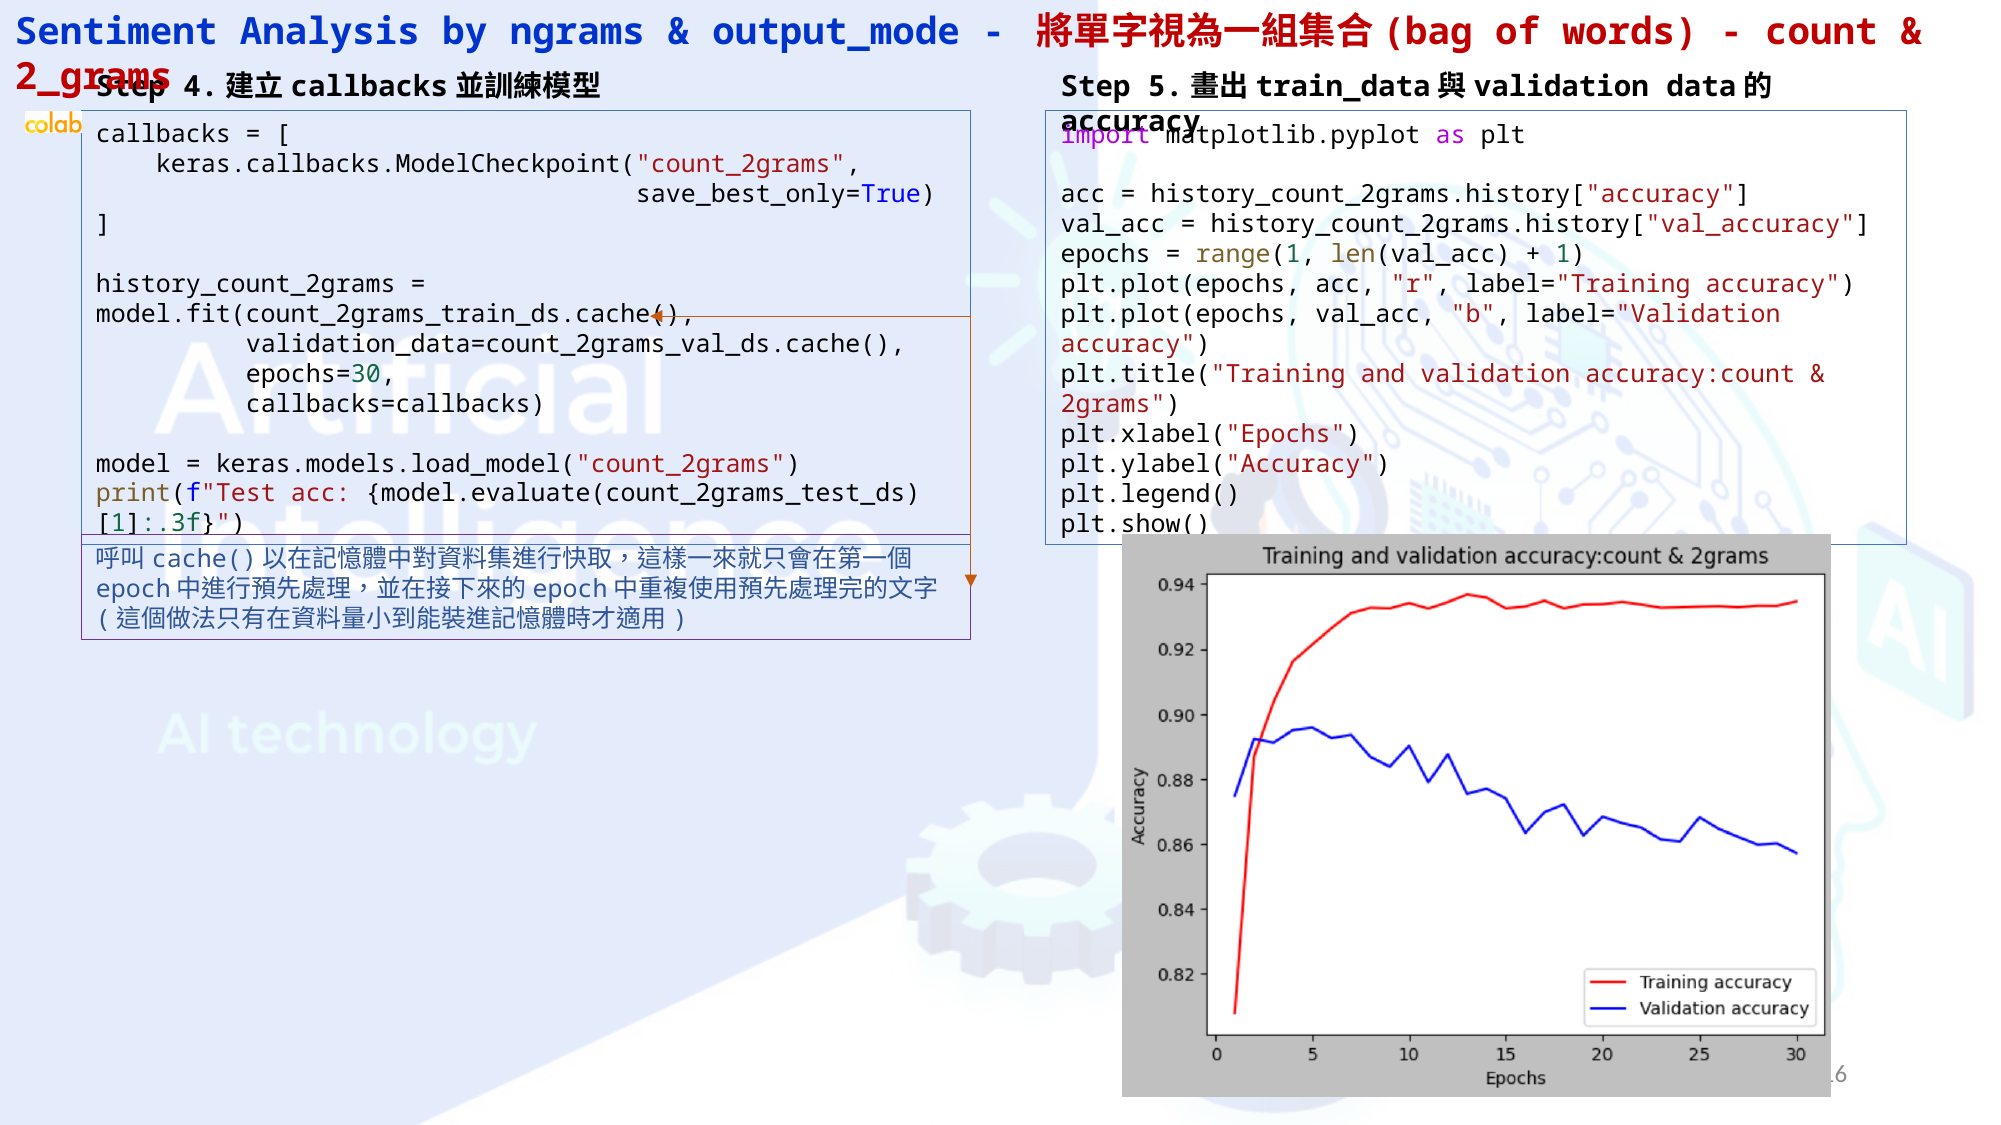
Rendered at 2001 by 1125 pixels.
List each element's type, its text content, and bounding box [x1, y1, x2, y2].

slide_number 15 [1412, 1042, 1863, 1103]
text_box 呼叫cache()以在記憶體中對資料集進行快取，這樣一來就只會在第一個epoch中進行預先處理，並在接下來的epoch中重複使用預先處理完的文字(這個做法只有在資料量小到能裝進記憶體時才適用) [81, 534, 971, 640]
text_box Step 5.畫出train_data與validation data的accuracy [1045, 105, 1907, 110]
text_box Step 4.建立callbacks並訓練模型 [81, 105, 971, 110]
text_box callbacks = [ keras.callbacks.ModelCheckpoint("count_2grams", save_best_only=True) ] history_count_2grams = model.fit(count_2grams_train_ds.cache(), validation_data=count_2grams_val_ds.cache(), epochs=30, callbacks=callbacks) model = keras.models.load_model("count_2grams") print(f"Test acc: {model.evaluate(count_2grams_test_ds)[1]:.3f}") [81, 110, 971, 534]
text_box Sentiment Analysis by ngrams & output_mode - 將單字視為一組集合(bag of words) - count & 2_grams [0, 0, 1949, 105]
picture [1122, 534, 1831, 1097]
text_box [649, 316, 971, 588]
text_box import matplotlib.pyplot as plt acc = history_count_2grams.history["accuracy"] val_acc = history_count_2grams.history["val_accuracy"] epochs = range(1, len(val_acc) + 1) plt.plot(epochs, acc, "r", label="Training accuracy") plt.plot(epochs, val_acc, "b", label="Validation accuracy") plt.title("Training and validation accuracy:count & 2grams") plt.xlabel("Epochs") plt.ylabel("Accuracy") plt.legend() plt.show() [1045, 110, 1907, 545]
picture [25, 110, 82, 133]
